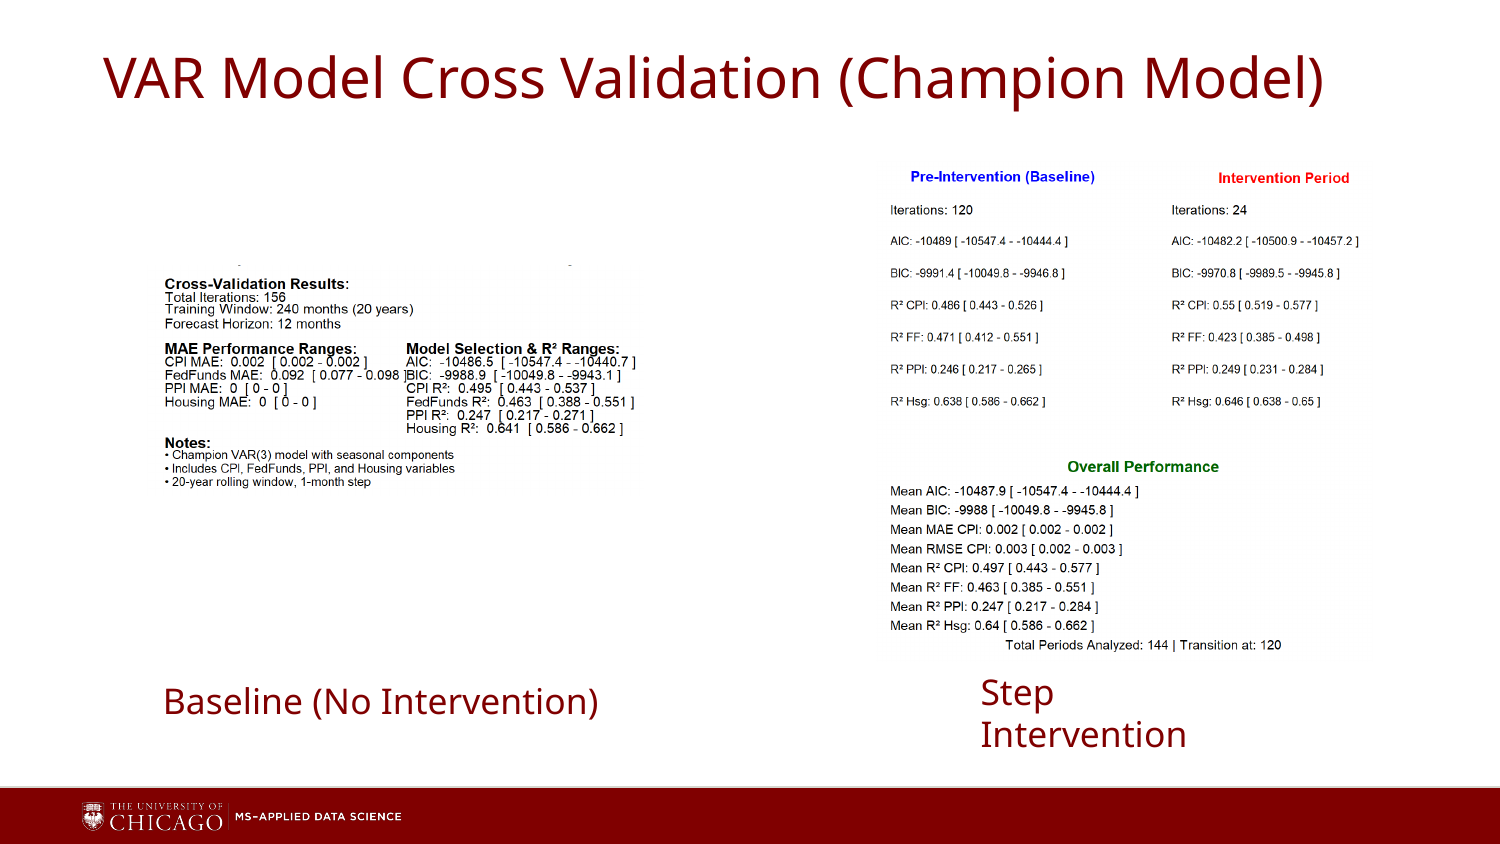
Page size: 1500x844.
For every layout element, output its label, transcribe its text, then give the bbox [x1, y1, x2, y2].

picture [876, 161, 1373, 662]
text_box Step Intervention [965, 670, 1284, 729]
picture [66, 787, 416, 844]
title VAR Model Cross Validation (Champion Model) [103, 0, 1397, 162]
picture [147, 265, 644, 496]
text_box Baseline (No Intervention) [147, 664, 644, 738]
